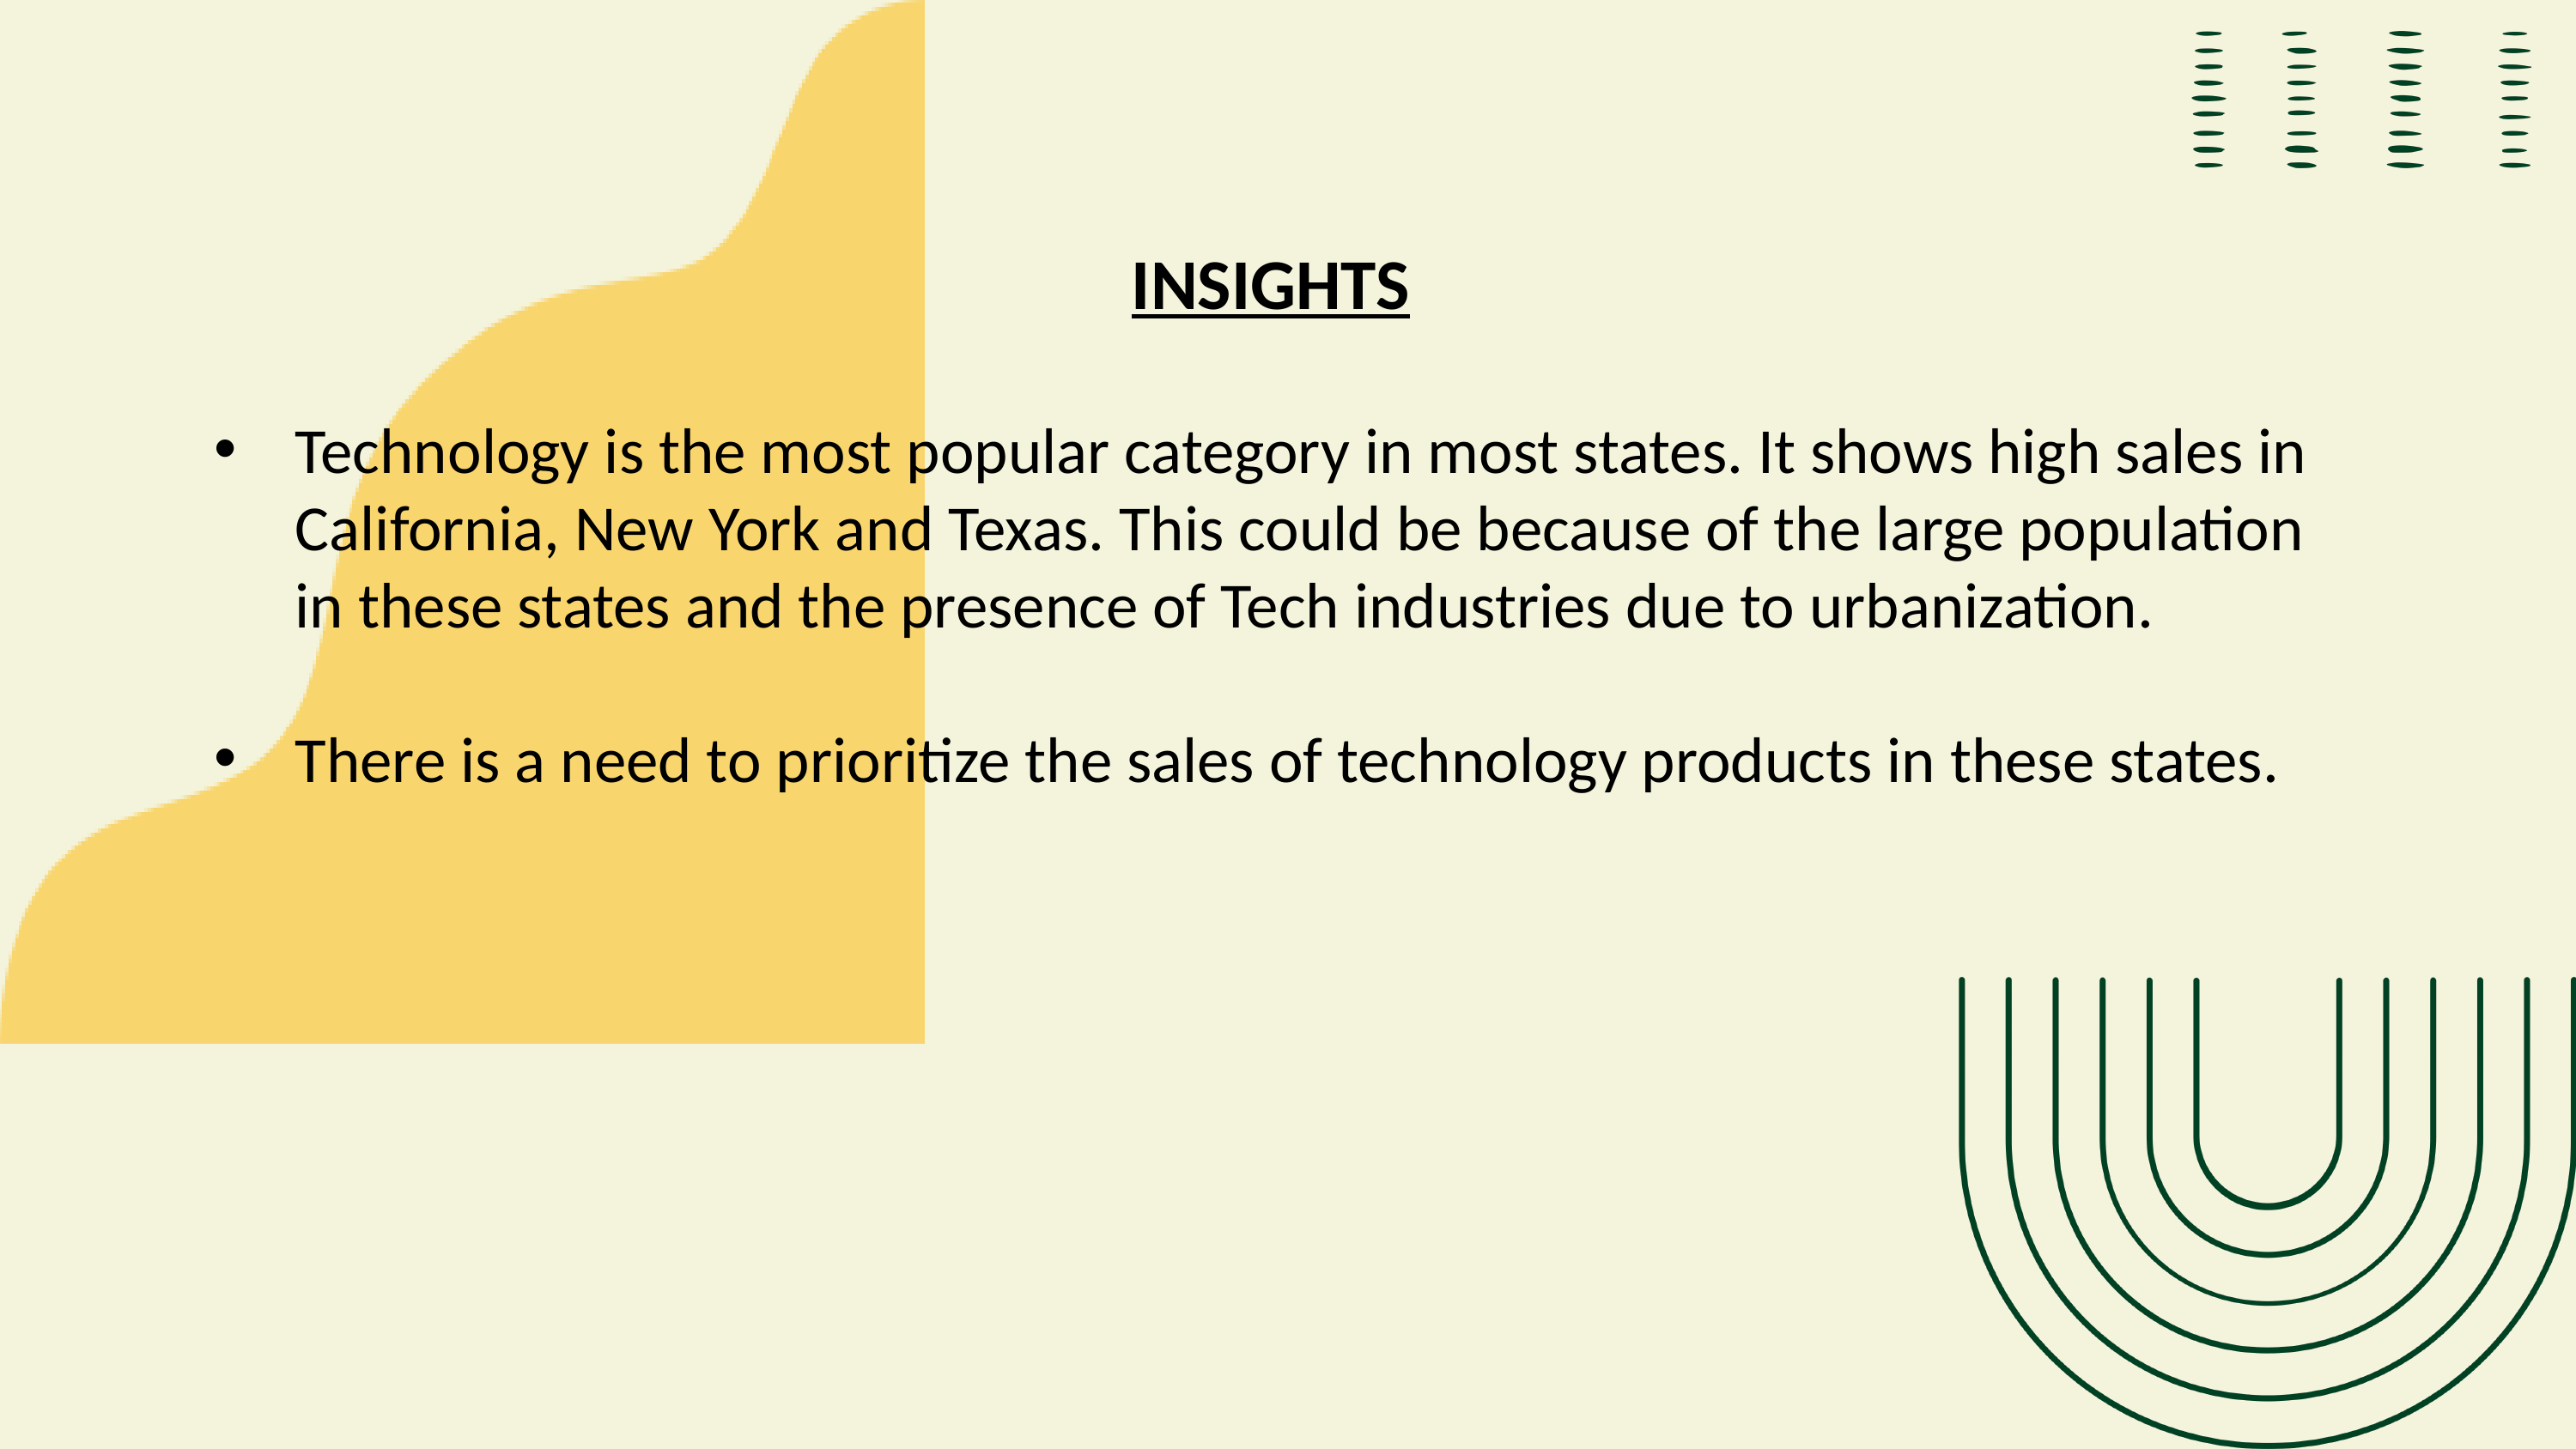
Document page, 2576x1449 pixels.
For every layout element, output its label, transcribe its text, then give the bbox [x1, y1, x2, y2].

text_box [0, 0, 925, 1044]
text_box [1959, 977, 2576, 1449]
text_box INSIGHTS Technology is the most popular category in most states. It shows high sales in California, New York and Texas. This could be because of the large population in these states and the presence of Tech industries due to urbanization. There is a need to prioritize the sales of technology products in these states. [214, 237, 2327, 967]
text_box [2191, 31, 2532, 168]
